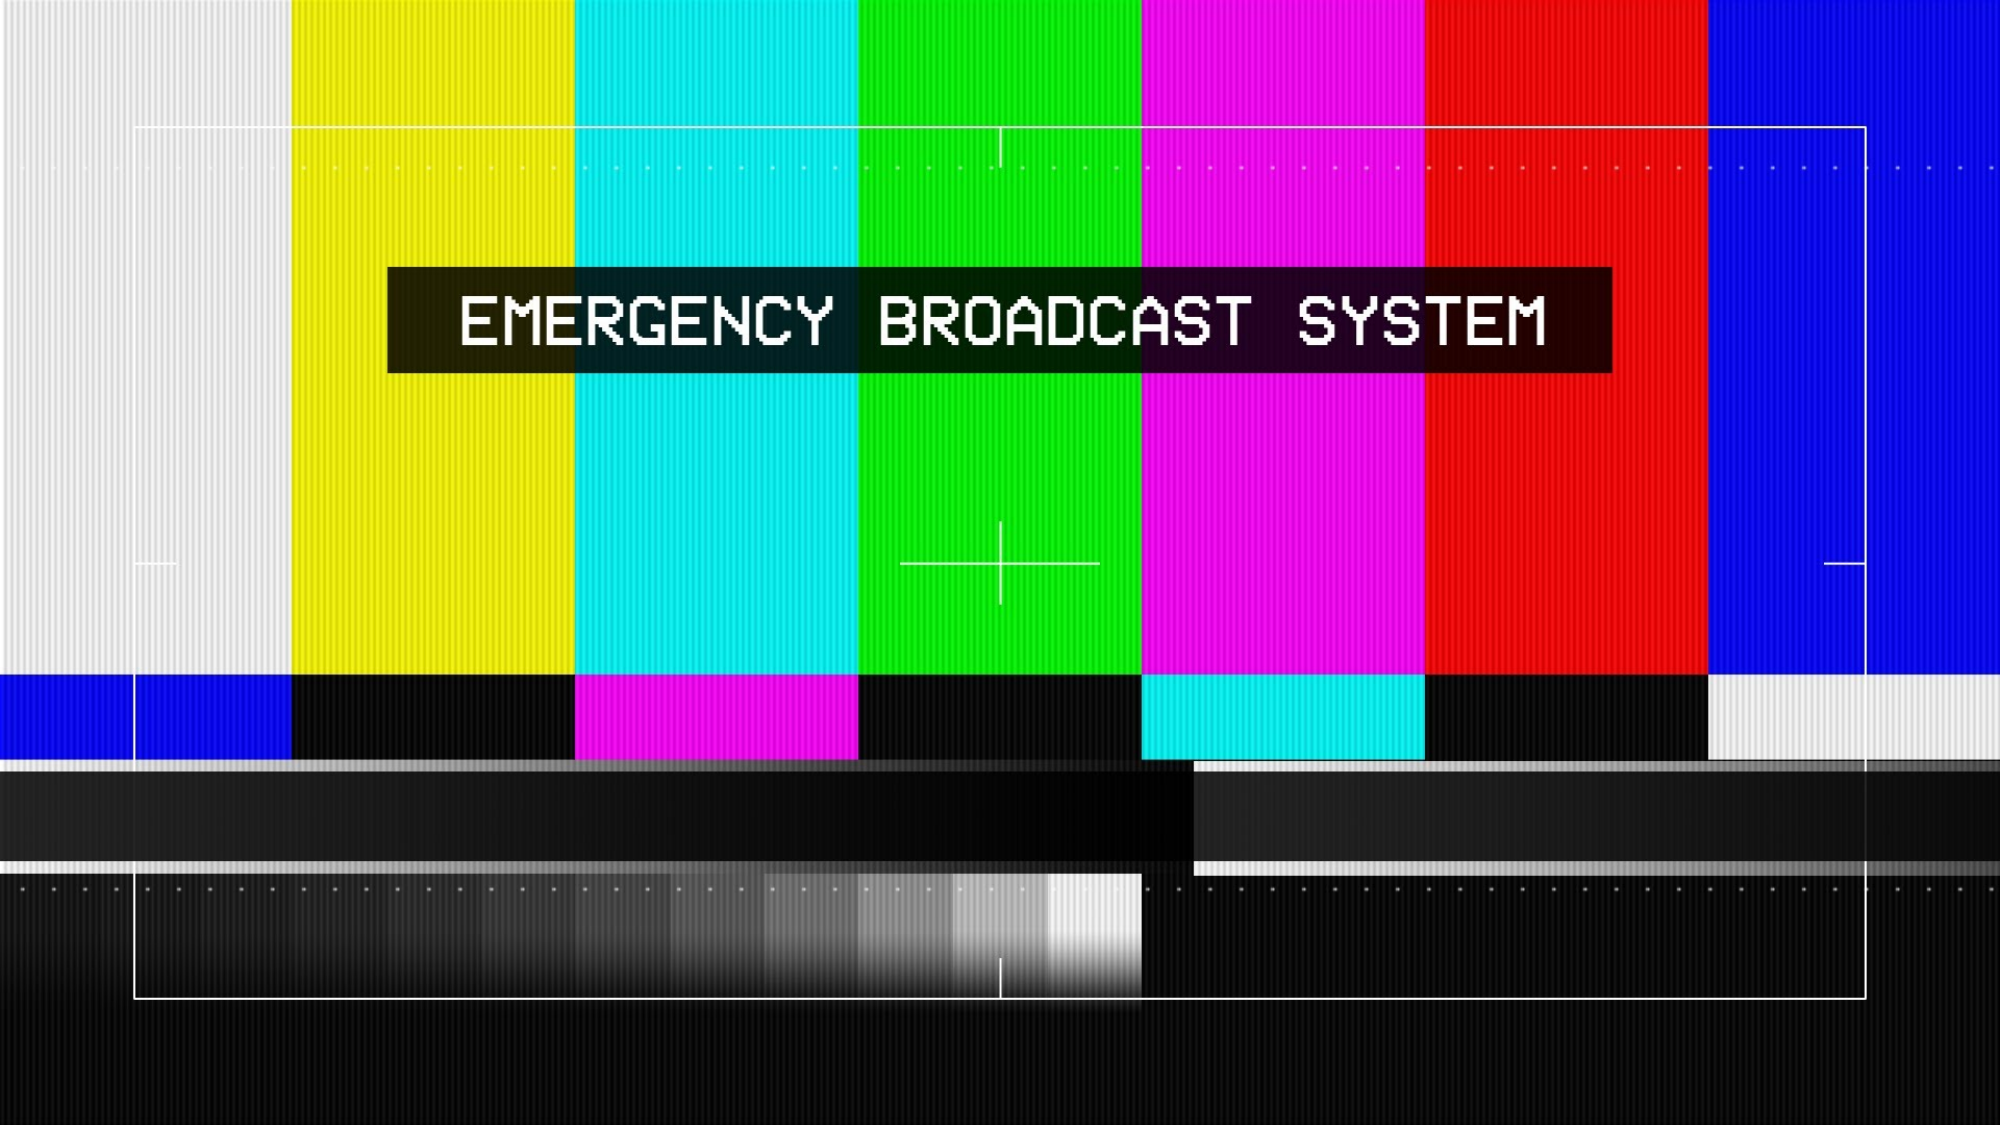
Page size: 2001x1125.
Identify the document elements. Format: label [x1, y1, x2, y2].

list [0, 0, 2000, 1125]
